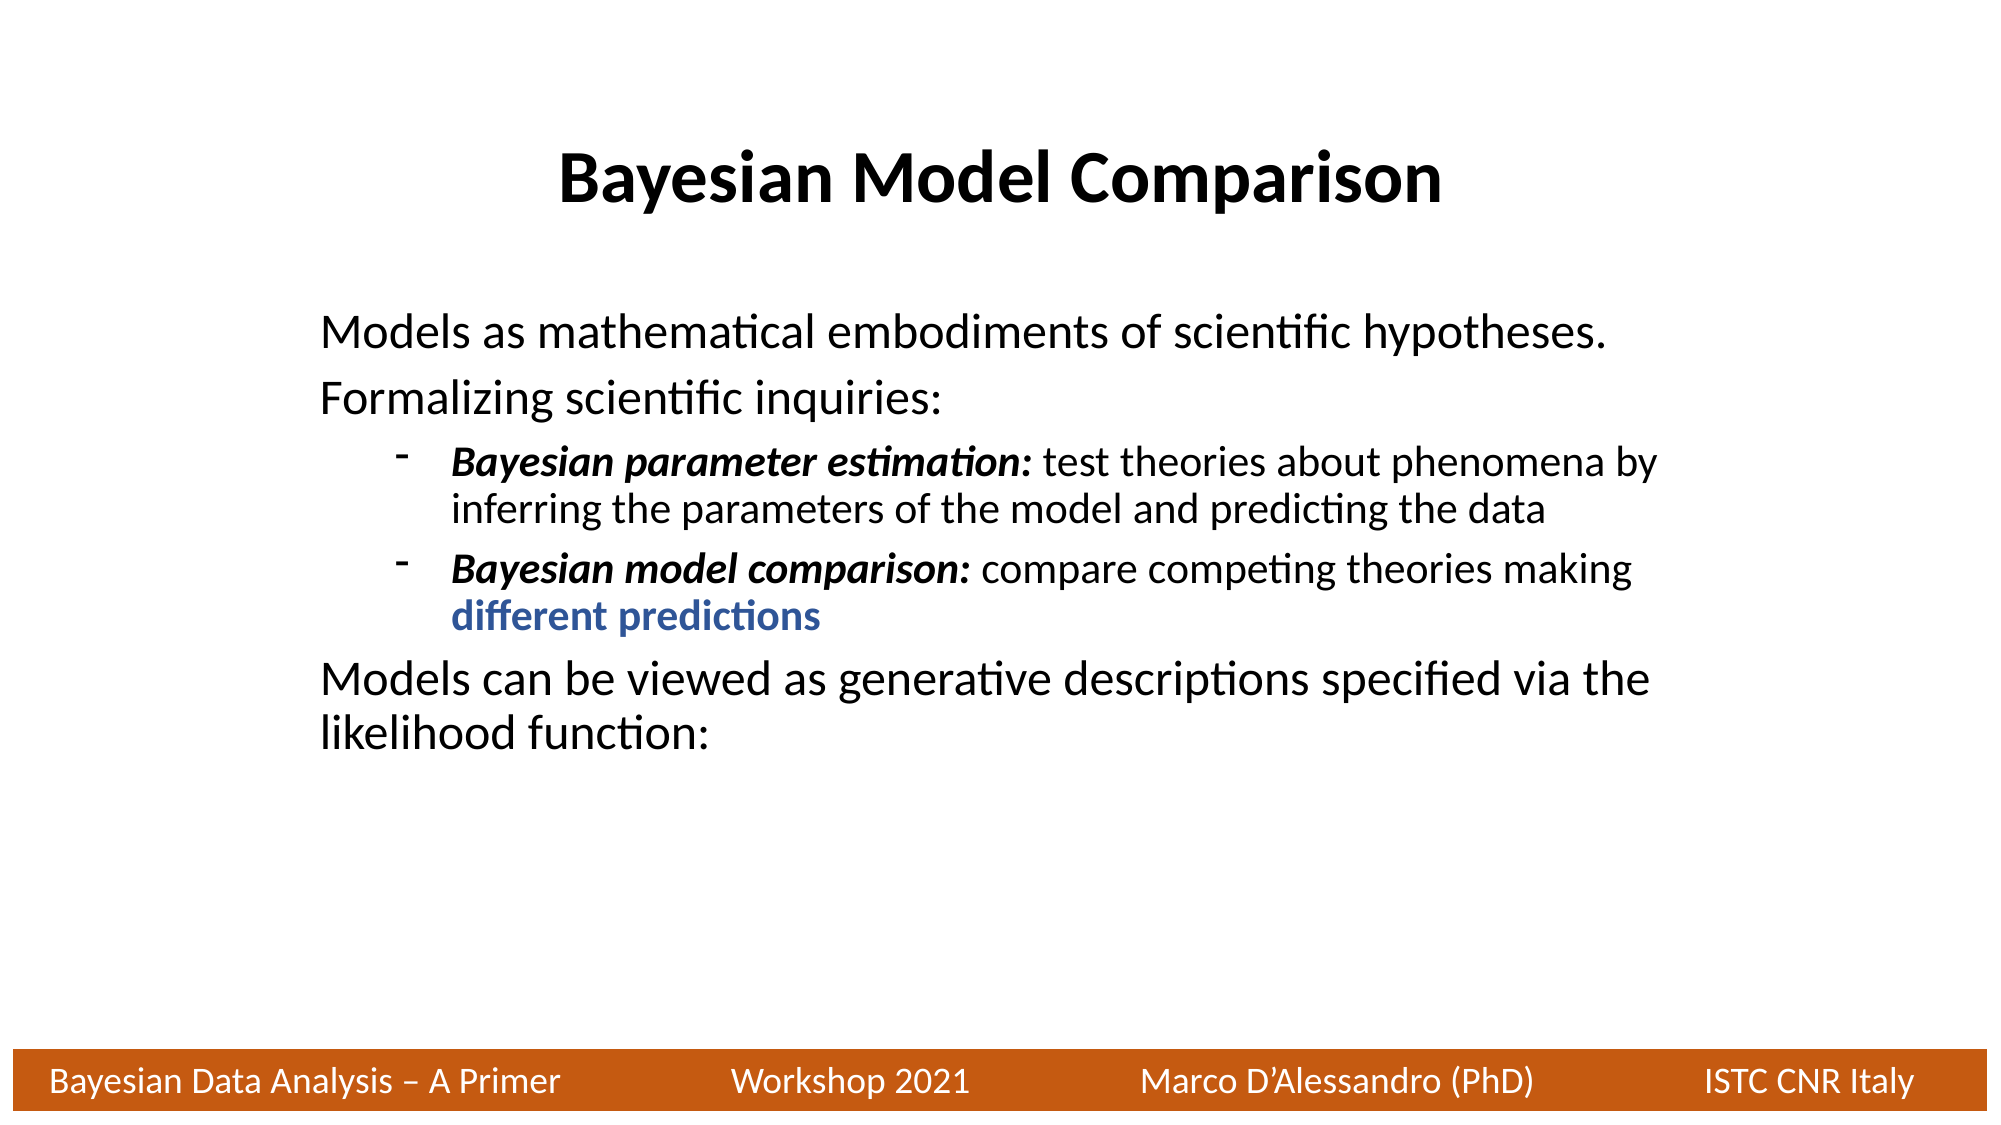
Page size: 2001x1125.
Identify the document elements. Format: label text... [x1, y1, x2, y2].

text_box Bayesian Data Analysis – A Primer Workshop 2021 Marco D’Alessandro (PhD) ISTC CNR Italy [34, 1048, 1969, 1109]
text_box [12, 1048, 1988, 1112]
text_box Bayesian Model Comparison [482, 119, 1521, 225]
